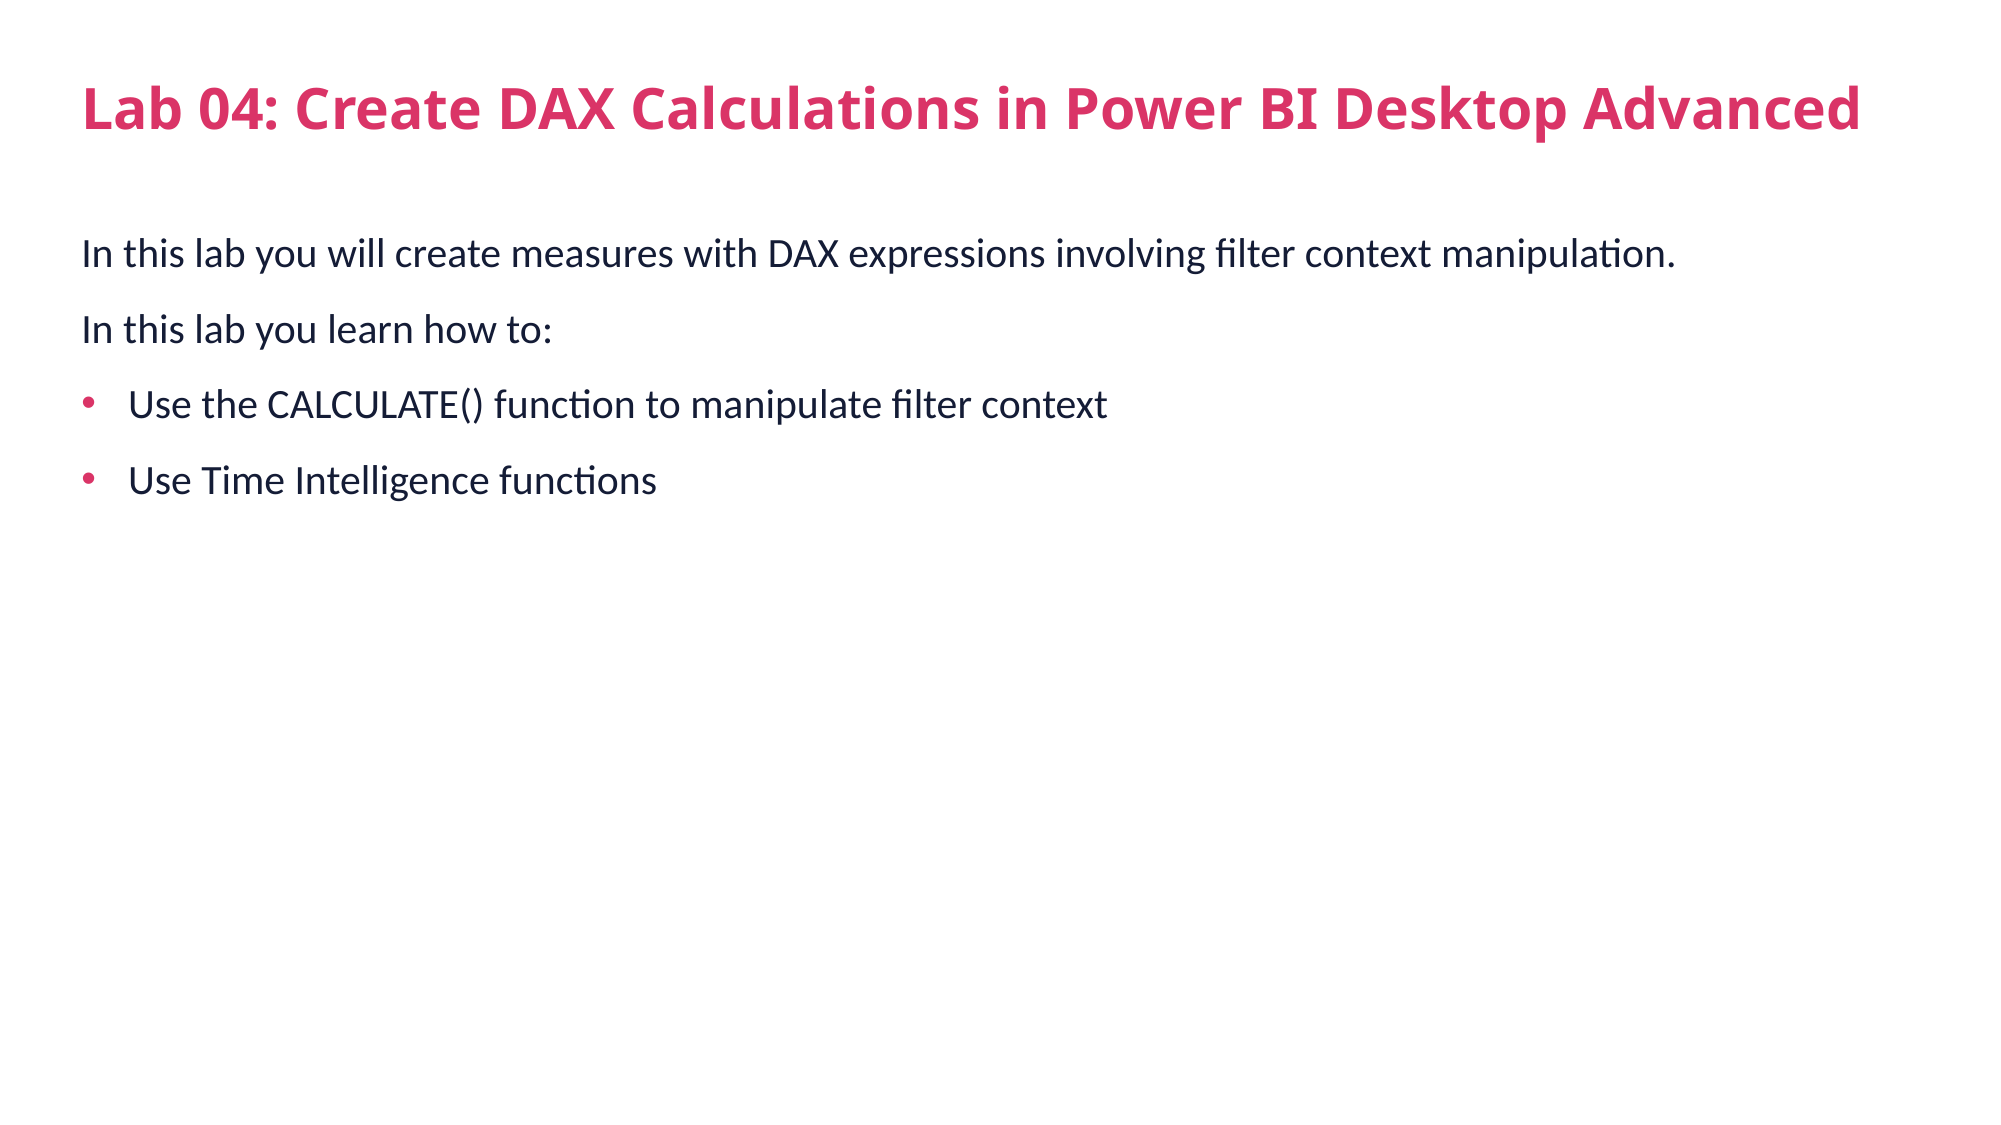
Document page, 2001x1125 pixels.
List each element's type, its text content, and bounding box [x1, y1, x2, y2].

list In this lab you will create measures with DAX expressions involving filter context manipulation. In this lab you learn how to: Use the CALCULATE() function to manipulate filter context Use Time Intelligence functions [81, 220, 1919, 1019]
title Lab 04: Create DAX Calculations in Power BI Desktop Advanced [81, 73, 1919, 185]
